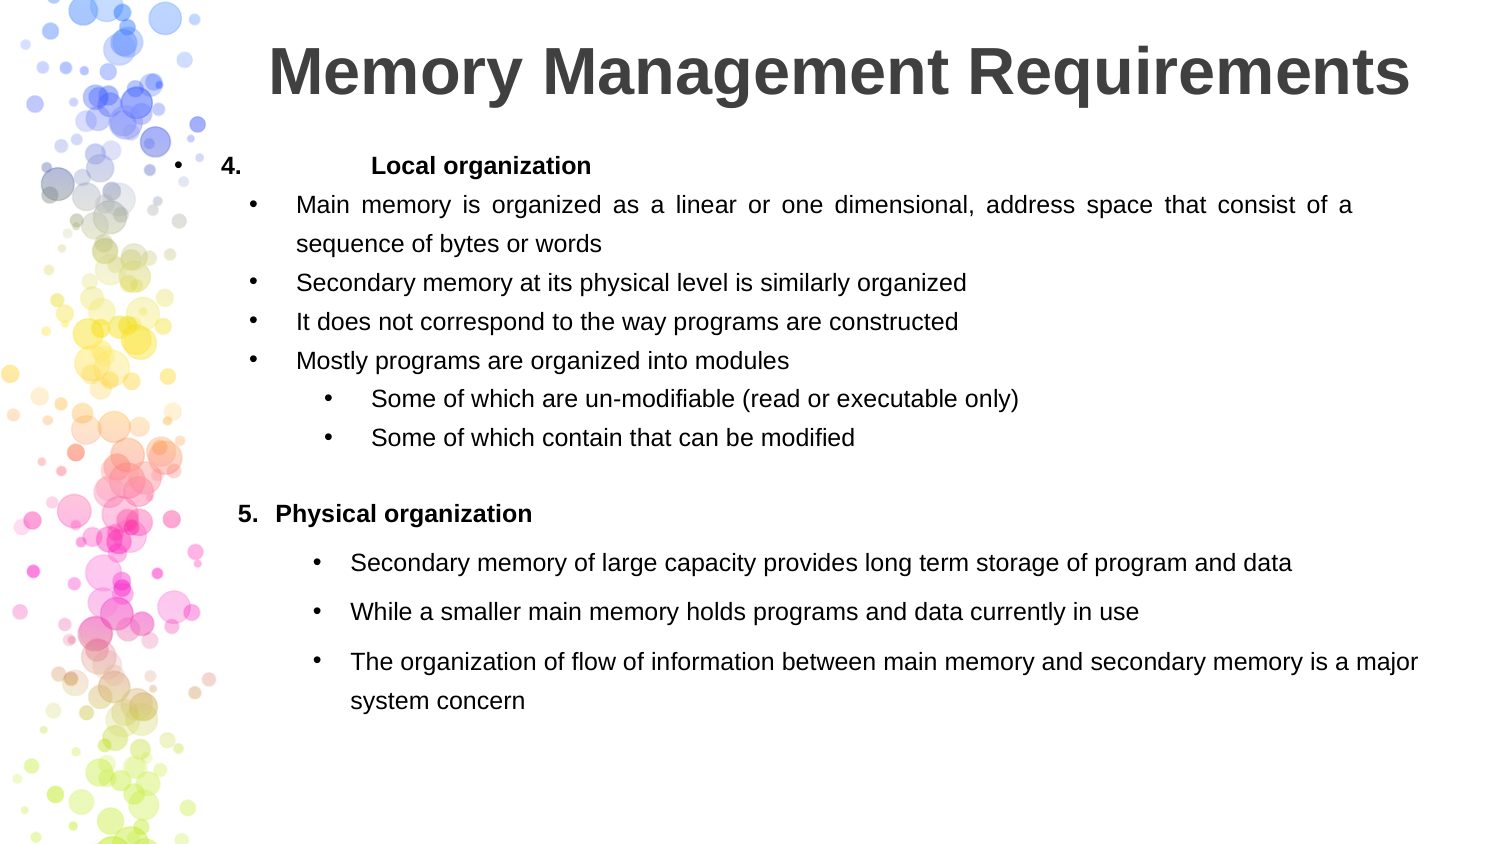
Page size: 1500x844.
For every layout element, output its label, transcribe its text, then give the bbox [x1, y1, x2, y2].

text_box 5. Physical organization Secondary memory of large capacity provides long term storage of program and data While a smaller main memory holds programs and data currently in use The organization of flow of information between main memory and secondary memory is a major system concern [223, 480, 1447, 844]
title Memory Management Requirements [253, 4, 1500, 132]
text_box 4. Local organization Main memory is organized as a linear or one dimensional, address space that consist of a sequence of bytes or words Secondary memory at its physical level is similarly organized It does not correspond to the way programs are constructed Mostly programs are organized into modules Some of which are un-modifiable (read or executable only) Some of which contain that can be modified [159, 133, 1371, 460]
picture [0, 0, 1500, 844]
